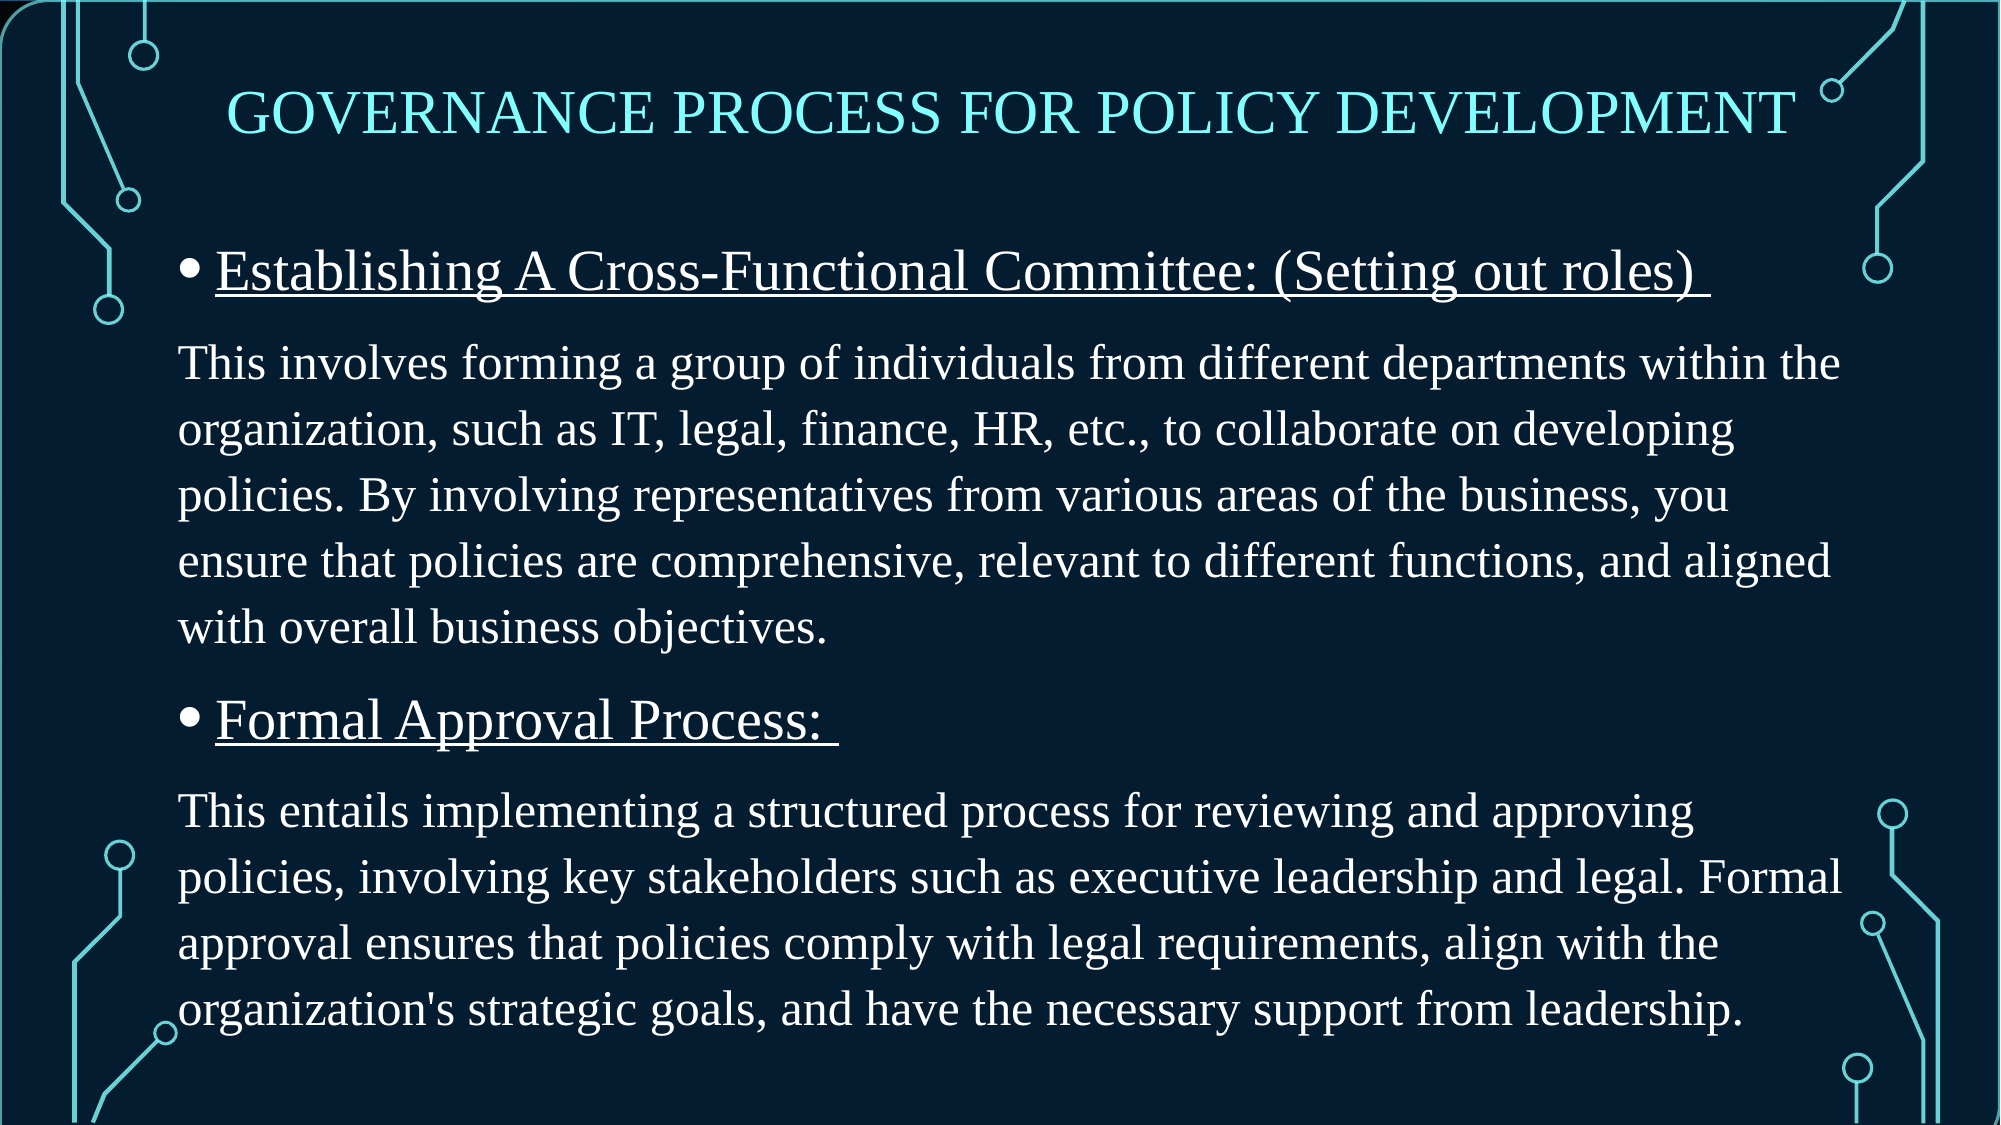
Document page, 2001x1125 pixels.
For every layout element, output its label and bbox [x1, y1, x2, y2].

text_box [0, 0, 2000, 1125]
